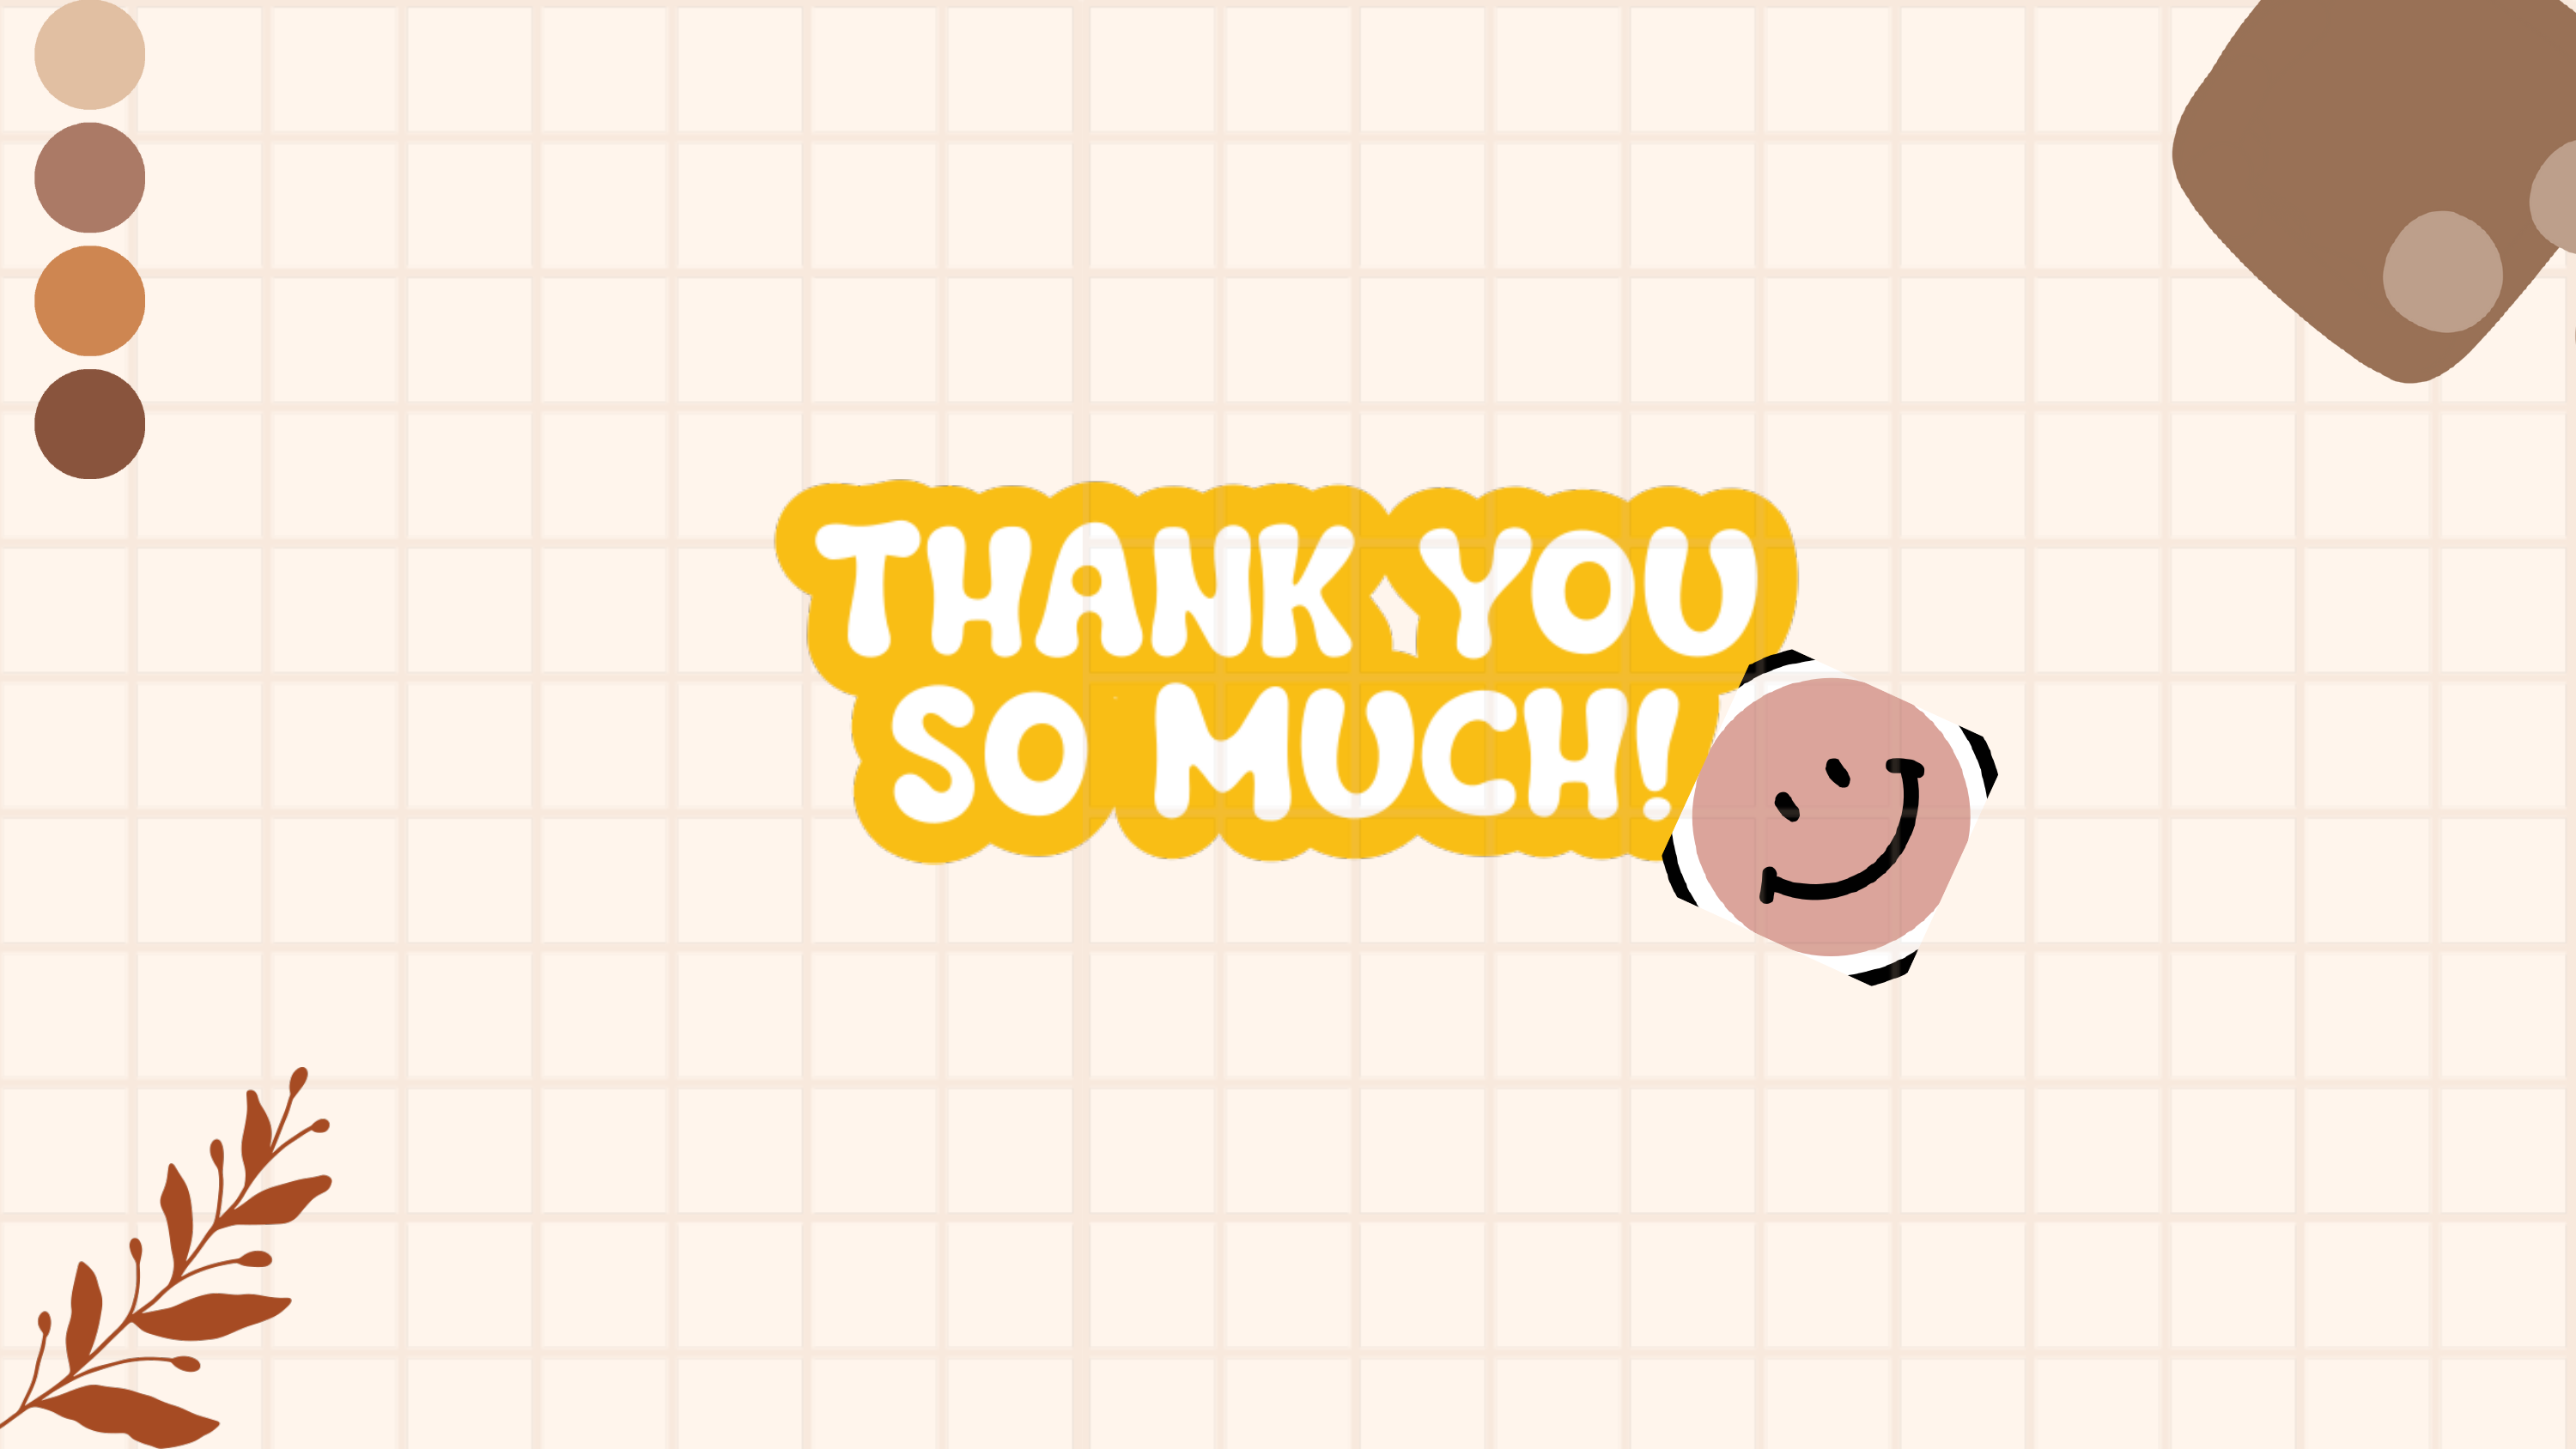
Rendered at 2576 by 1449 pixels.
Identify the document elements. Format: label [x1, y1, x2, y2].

text_box [0, 1066, 332, 1449]
text_box [772, 478, 1082, 865]
text_box [34, 0, 145, 479]
text_box [2171, 0, 2576, 391]
text_box [1082, 0, 2576, 1449]
text_box [0, 0, 1082, 1449]
